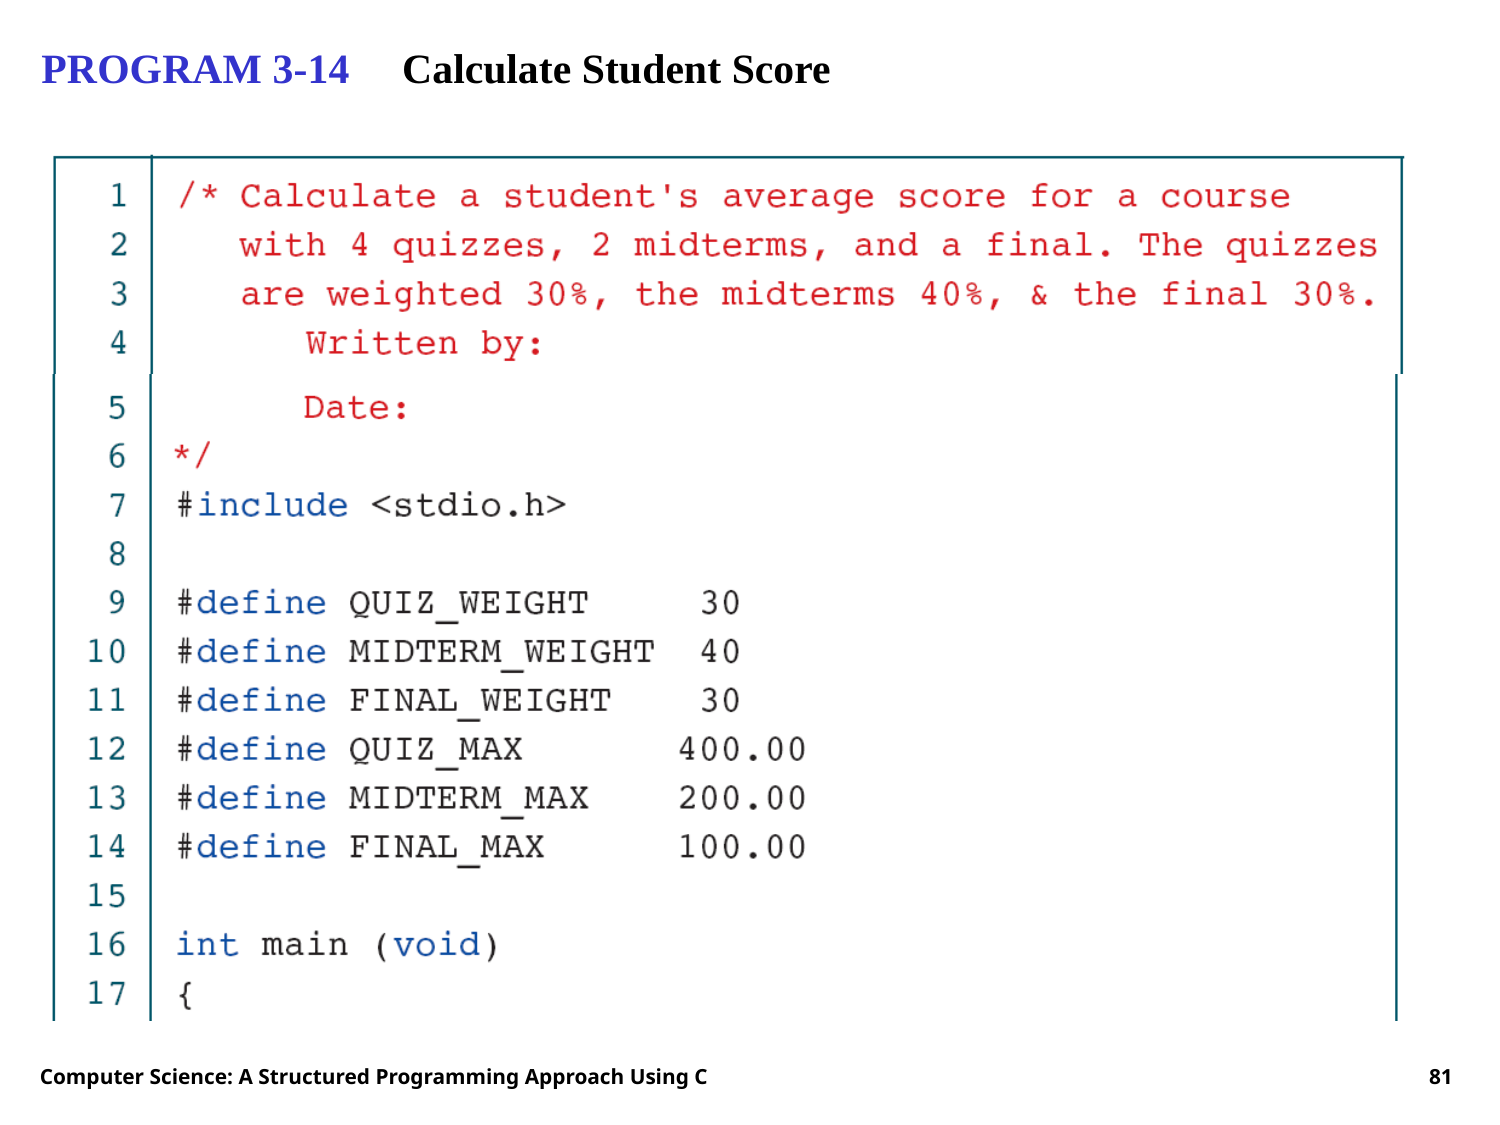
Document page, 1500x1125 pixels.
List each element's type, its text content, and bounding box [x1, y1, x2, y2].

picture [55, 159, 150, 1021]
slide_number 81 [1154, 1023, 1468, 1100]
picture [37, 150, 1413, 1021]
text_box Calculate Student Score [387, 34, 846, 100]
text_box PROGRAM 3-14 [26, 34, 365, 100]
footer Computer Science: A Structured Programming Approach Using C [24, 1023, 876, 1100]
